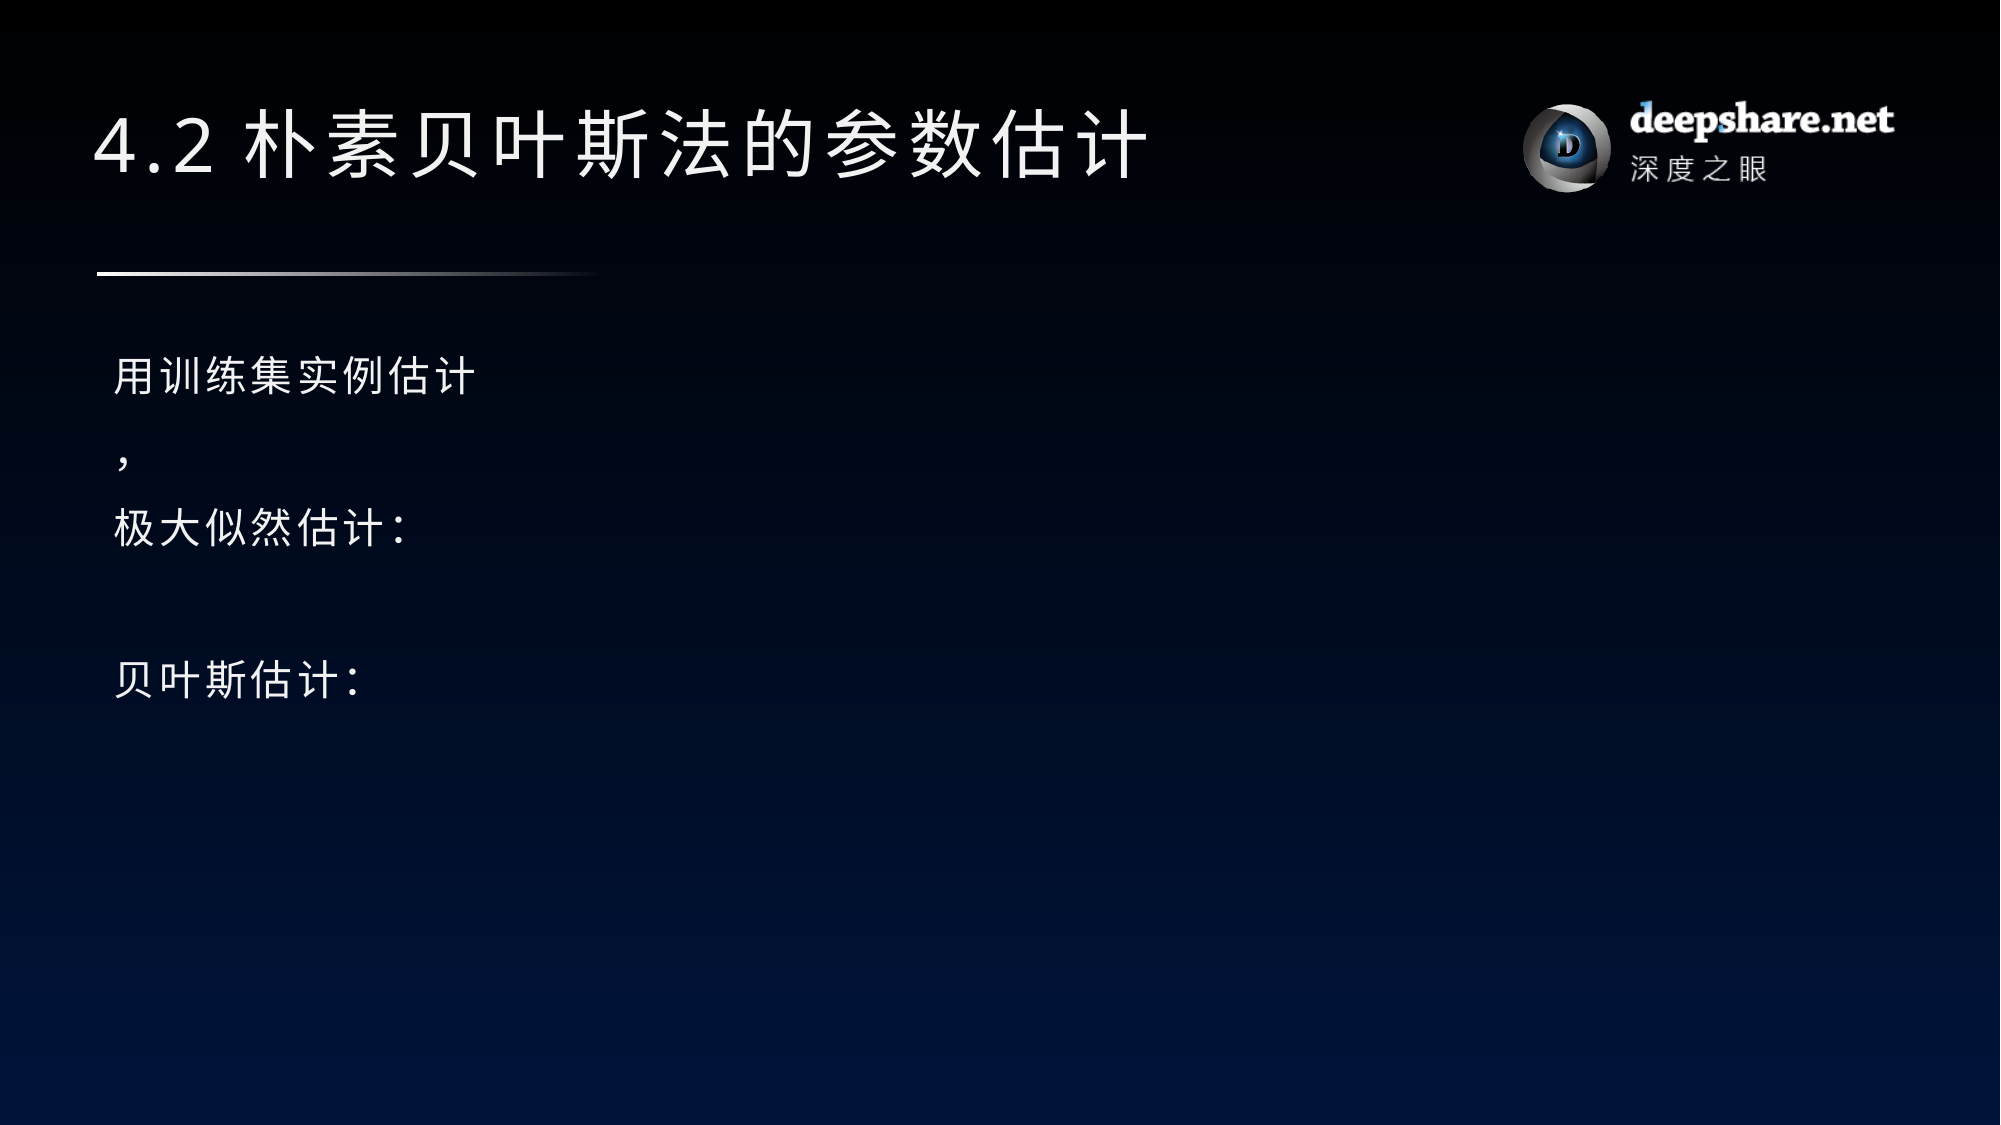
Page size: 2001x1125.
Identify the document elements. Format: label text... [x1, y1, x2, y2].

picture [1517, 44, 1903, 225]
title 4.2朴素贝叶斯法的参数估计 [78, 100, 1192, 198]
